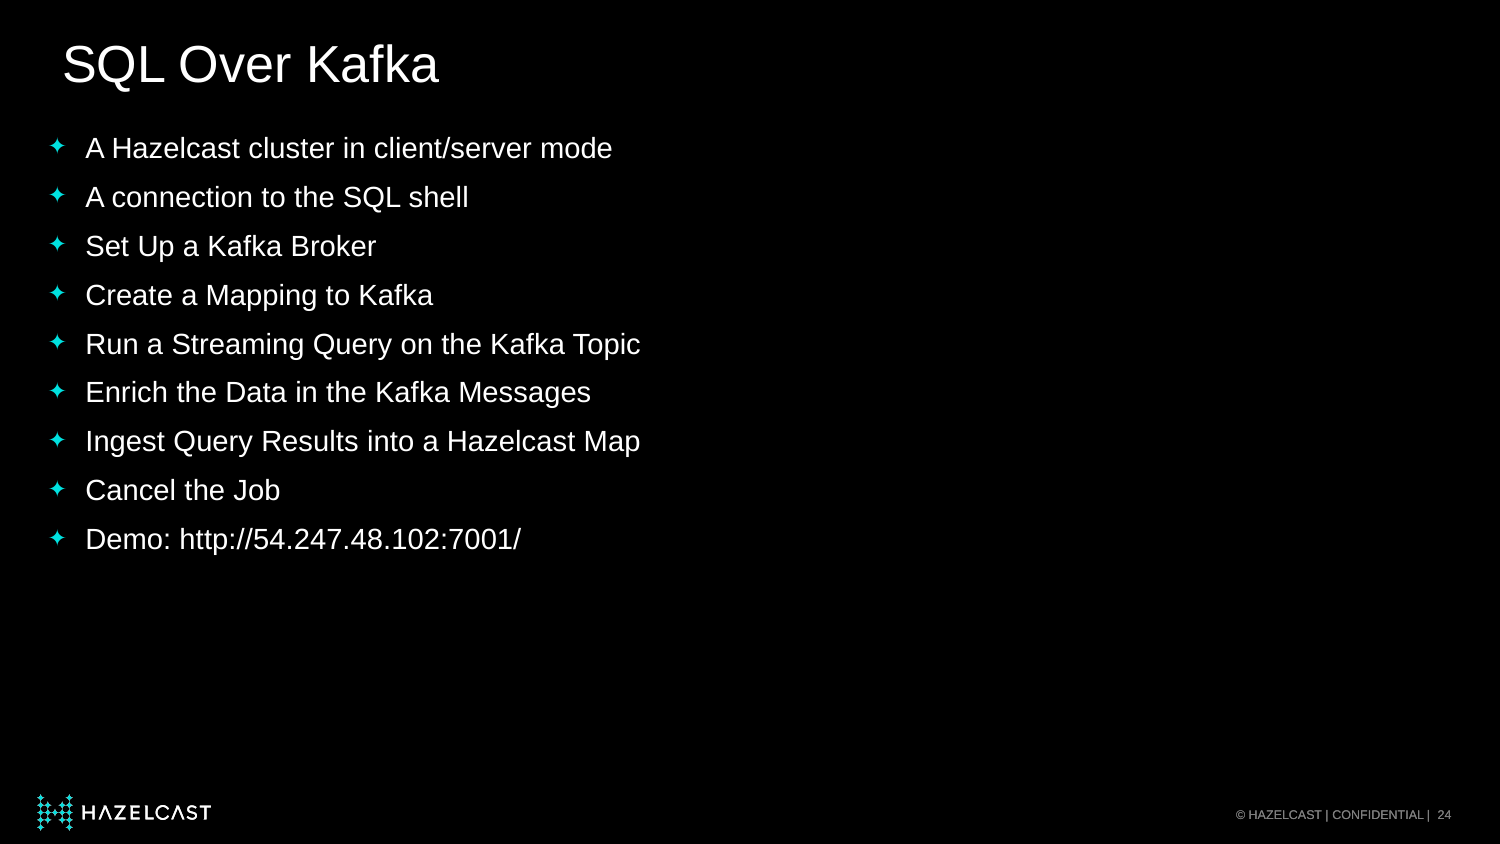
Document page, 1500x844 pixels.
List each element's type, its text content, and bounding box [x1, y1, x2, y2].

list A Hazelcast cluster in client/server mode A connection to the SQL shell Set Up a Kafka Broker Create a Mapping to Kafka Run a Streaming Query on the Kafka Topic Enrich the Data in the Kafka Messages Ingest Query Results into a Hazelcast Map Cancel the Job Demo: http://54.247.48.102:7001/ [37, 109, 1463, 782]
picture [37, 794, 211, 831]
title SQL Over Kafka [37, 37, 1463, 97]
